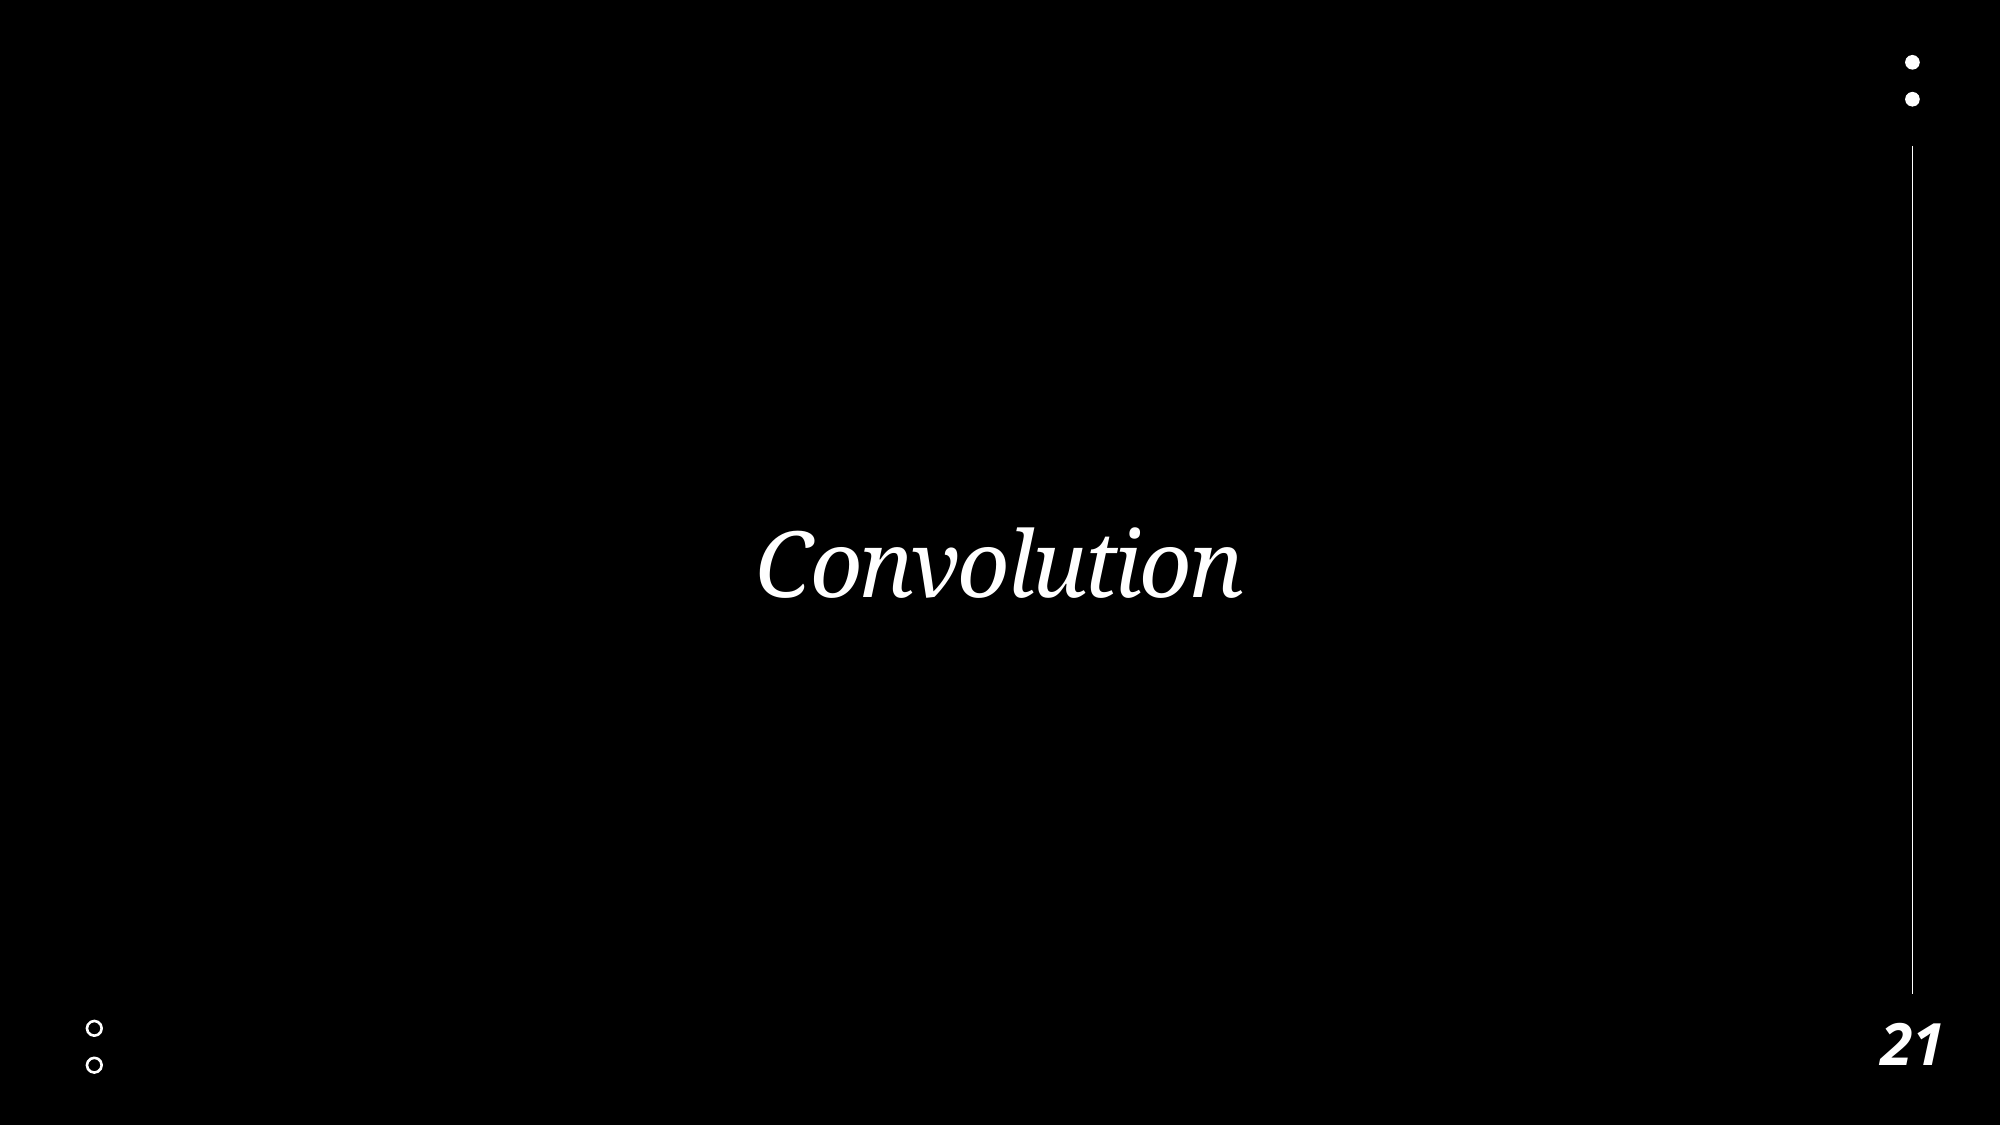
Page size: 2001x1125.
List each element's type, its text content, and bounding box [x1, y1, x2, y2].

slide_number 21 [1853, 1024, 1972, 1070]
title Convolution [732, 506, 1268, 619]
